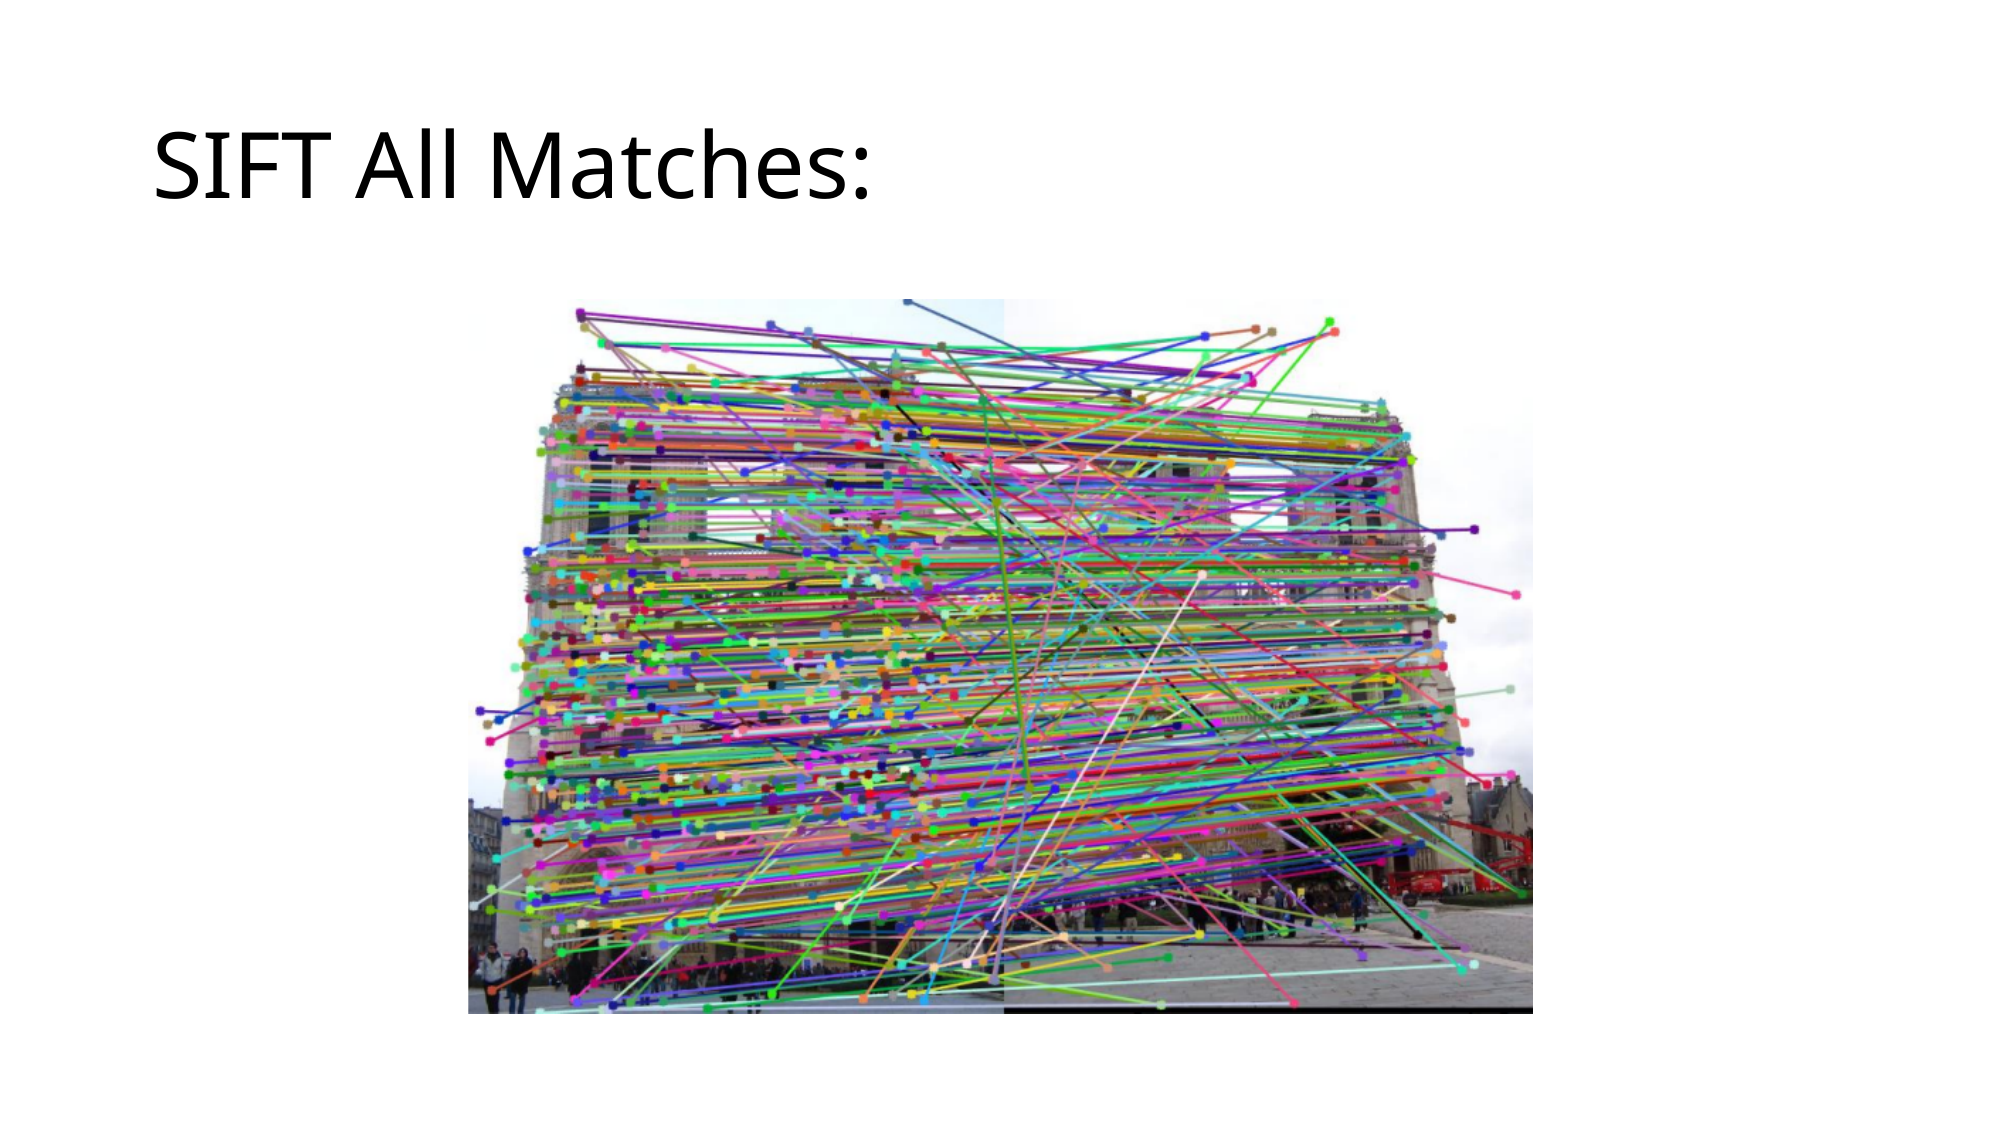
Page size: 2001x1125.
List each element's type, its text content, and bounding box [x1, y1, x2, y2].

title SIFT All Matches: [137, 59, 1863, 278]
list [467, 299, 1533, 1014]
